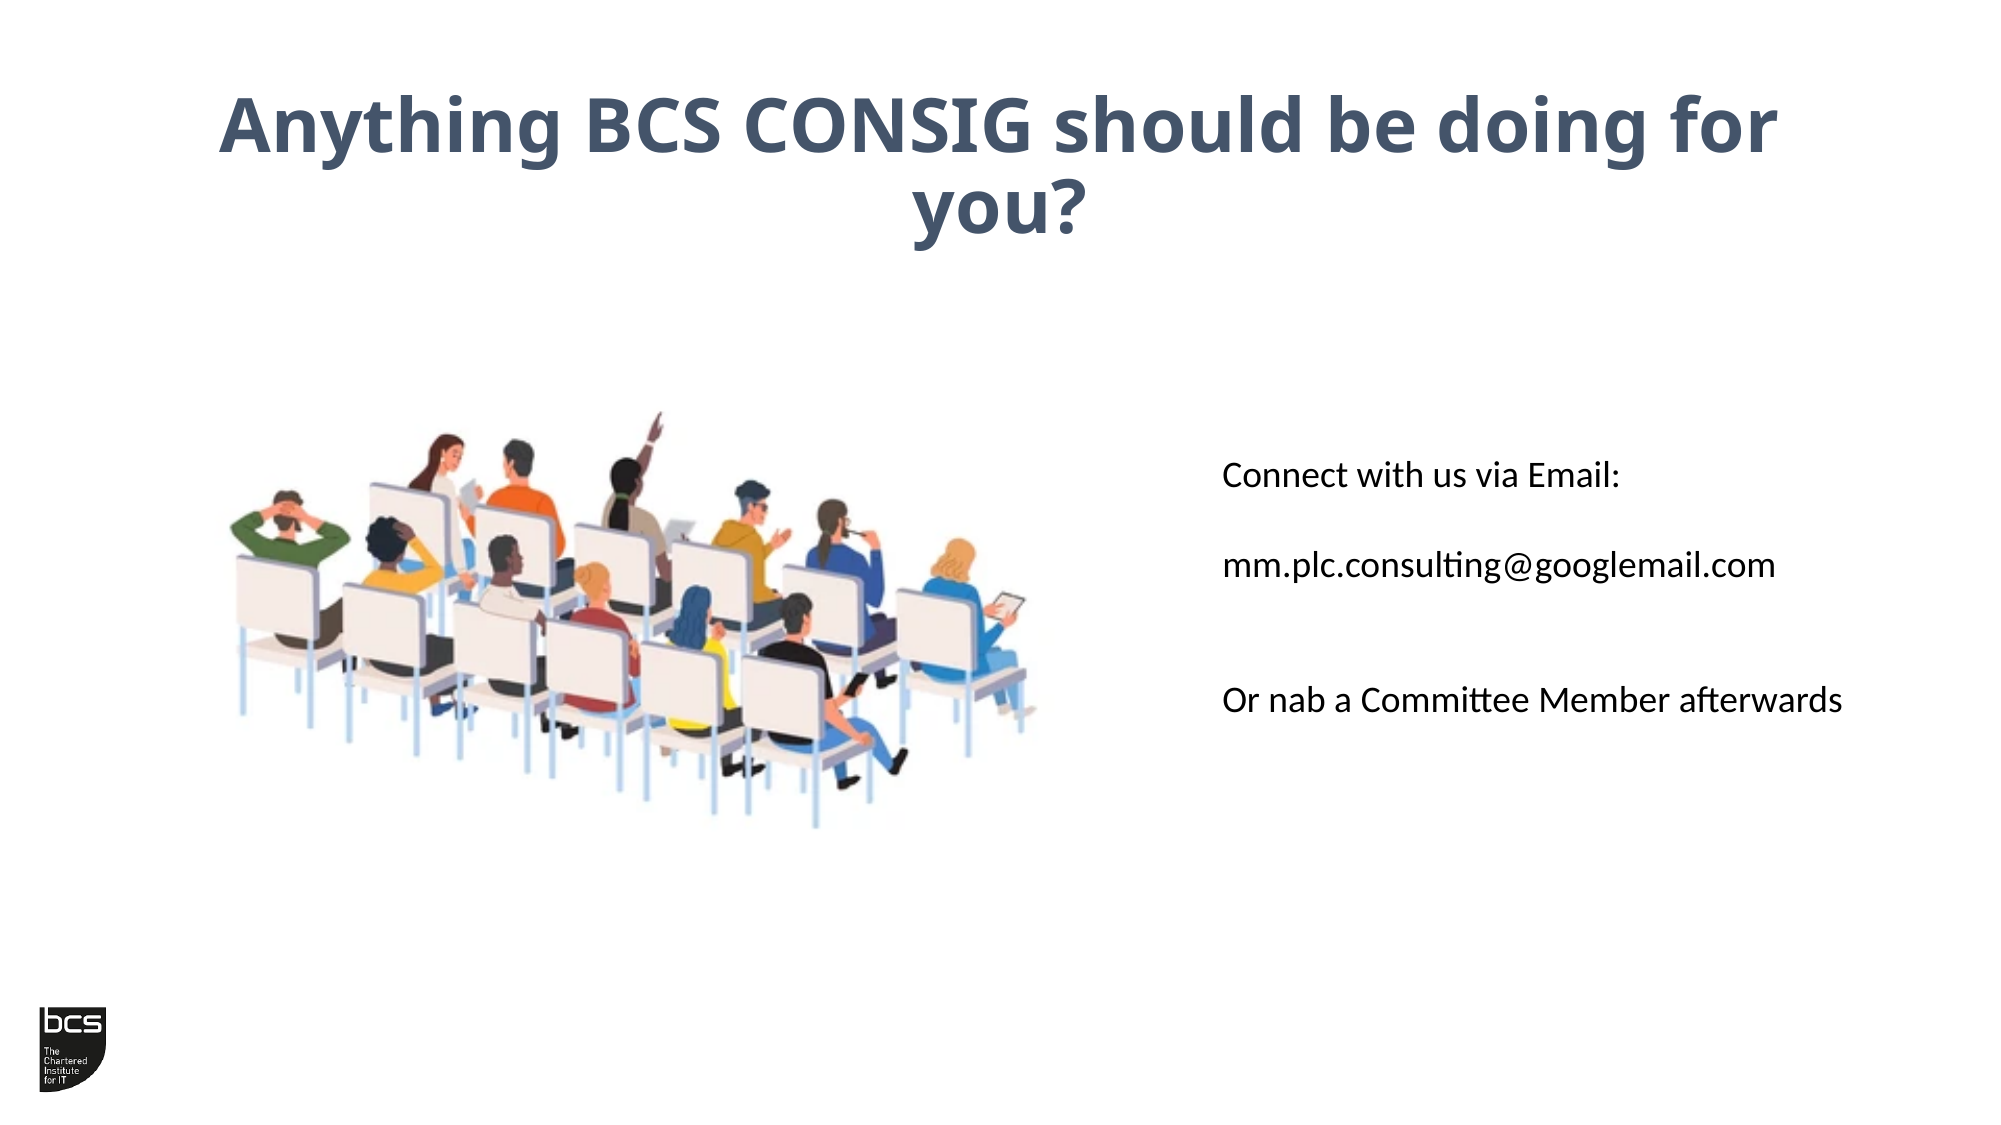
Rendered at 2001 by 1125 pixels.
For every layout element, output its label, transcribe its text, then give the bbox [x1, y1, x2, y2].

picture [170, 362, 1073, 880]
title Anything BCS CONSIG should be doing for you? [137, 59, 1863, 278]
picture [7, 984, 138, 1115]
text_box Connect with us via Email: mm.plc.consulting@googlemail.com Or nab a Committee Member afterwards [1207, 442, 1894, 788]
